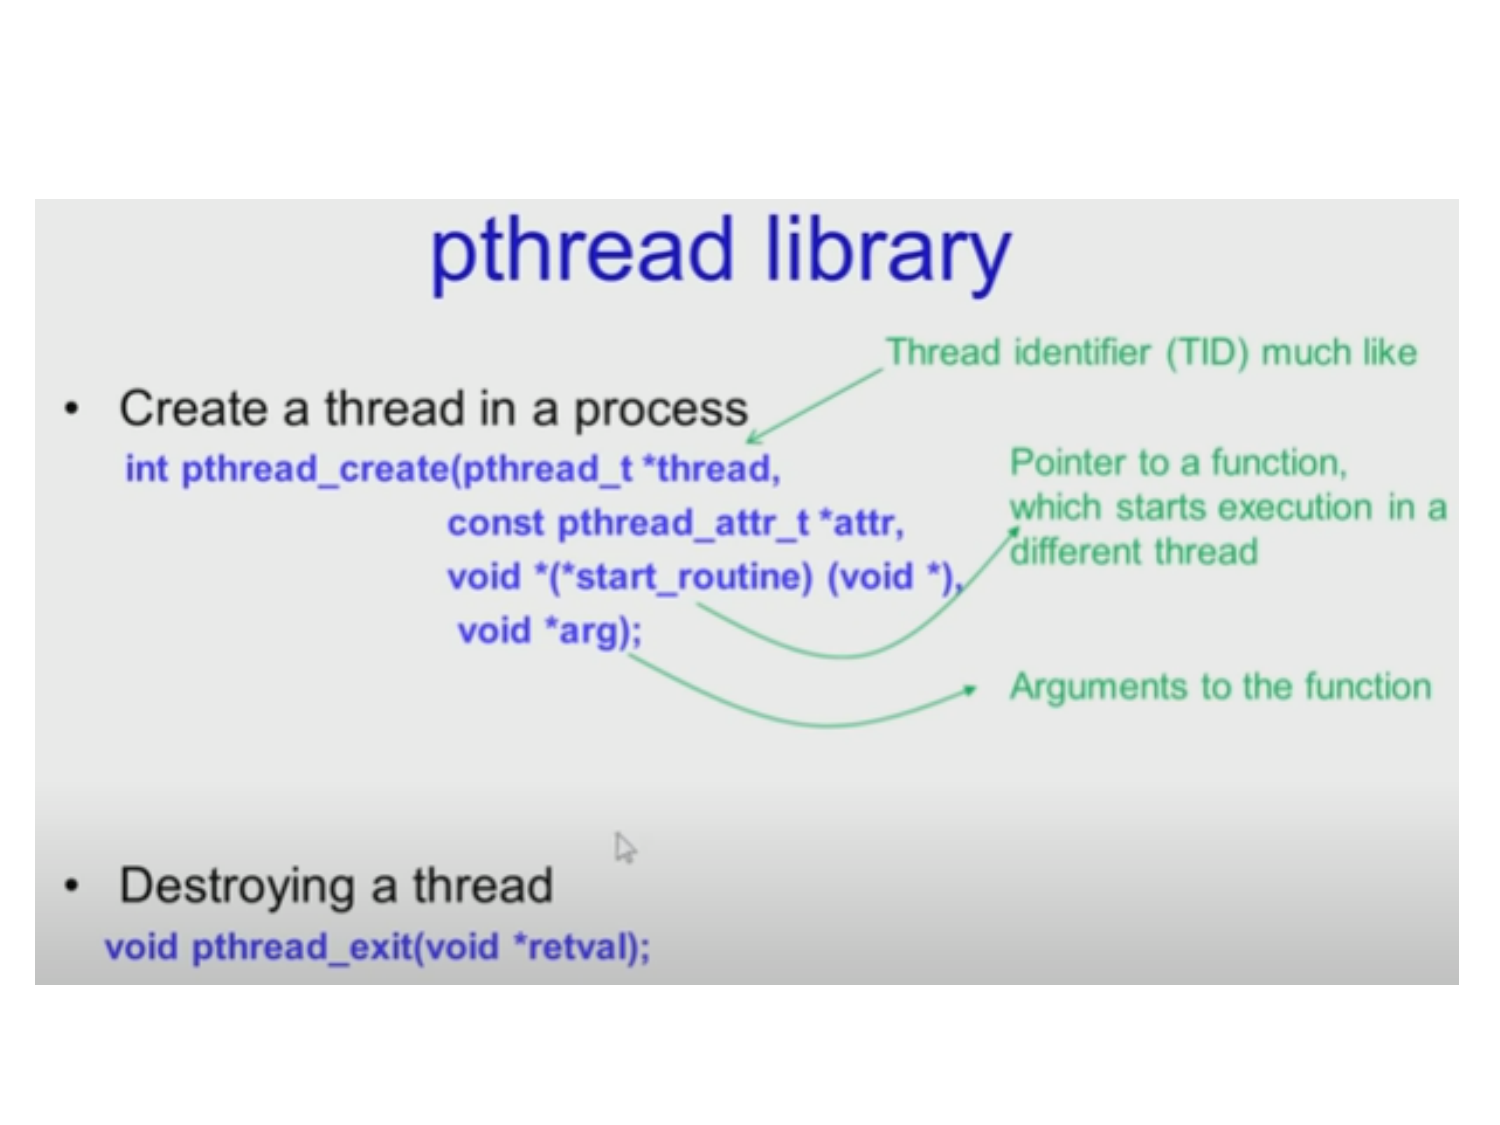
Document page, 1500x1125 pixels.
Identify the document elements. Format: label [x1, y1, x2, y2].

picture [34, 198, 1459, 985]
